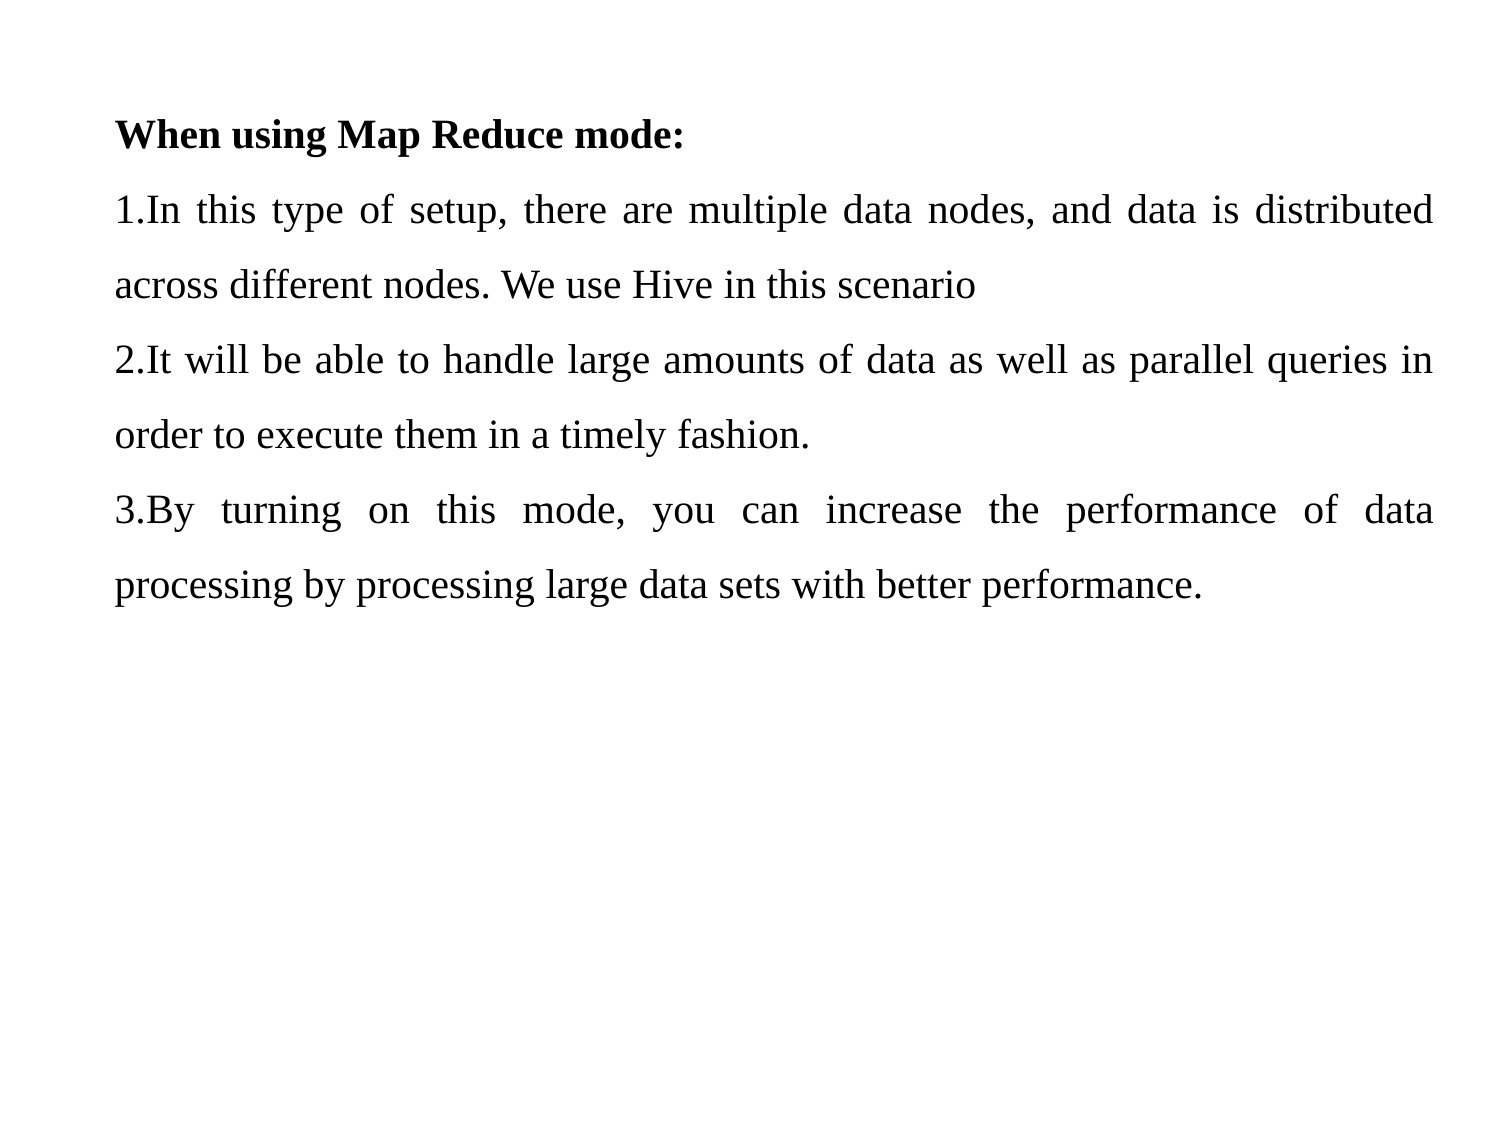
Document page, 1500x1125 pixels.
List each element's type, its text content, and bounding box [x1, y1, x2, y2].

text_box When using Map Reduce mode: In this type of setup, there are multiple data nodes, and data is distributed across different nodes. We use Hive in this scenario It will be able to handle large amounts of data as well as parallel queries in order to execute them in a timely fashion. By turning on this mode, you can increase the performance of data processing by processing large data sets with better performance. [99, 74, 1450, 615]
